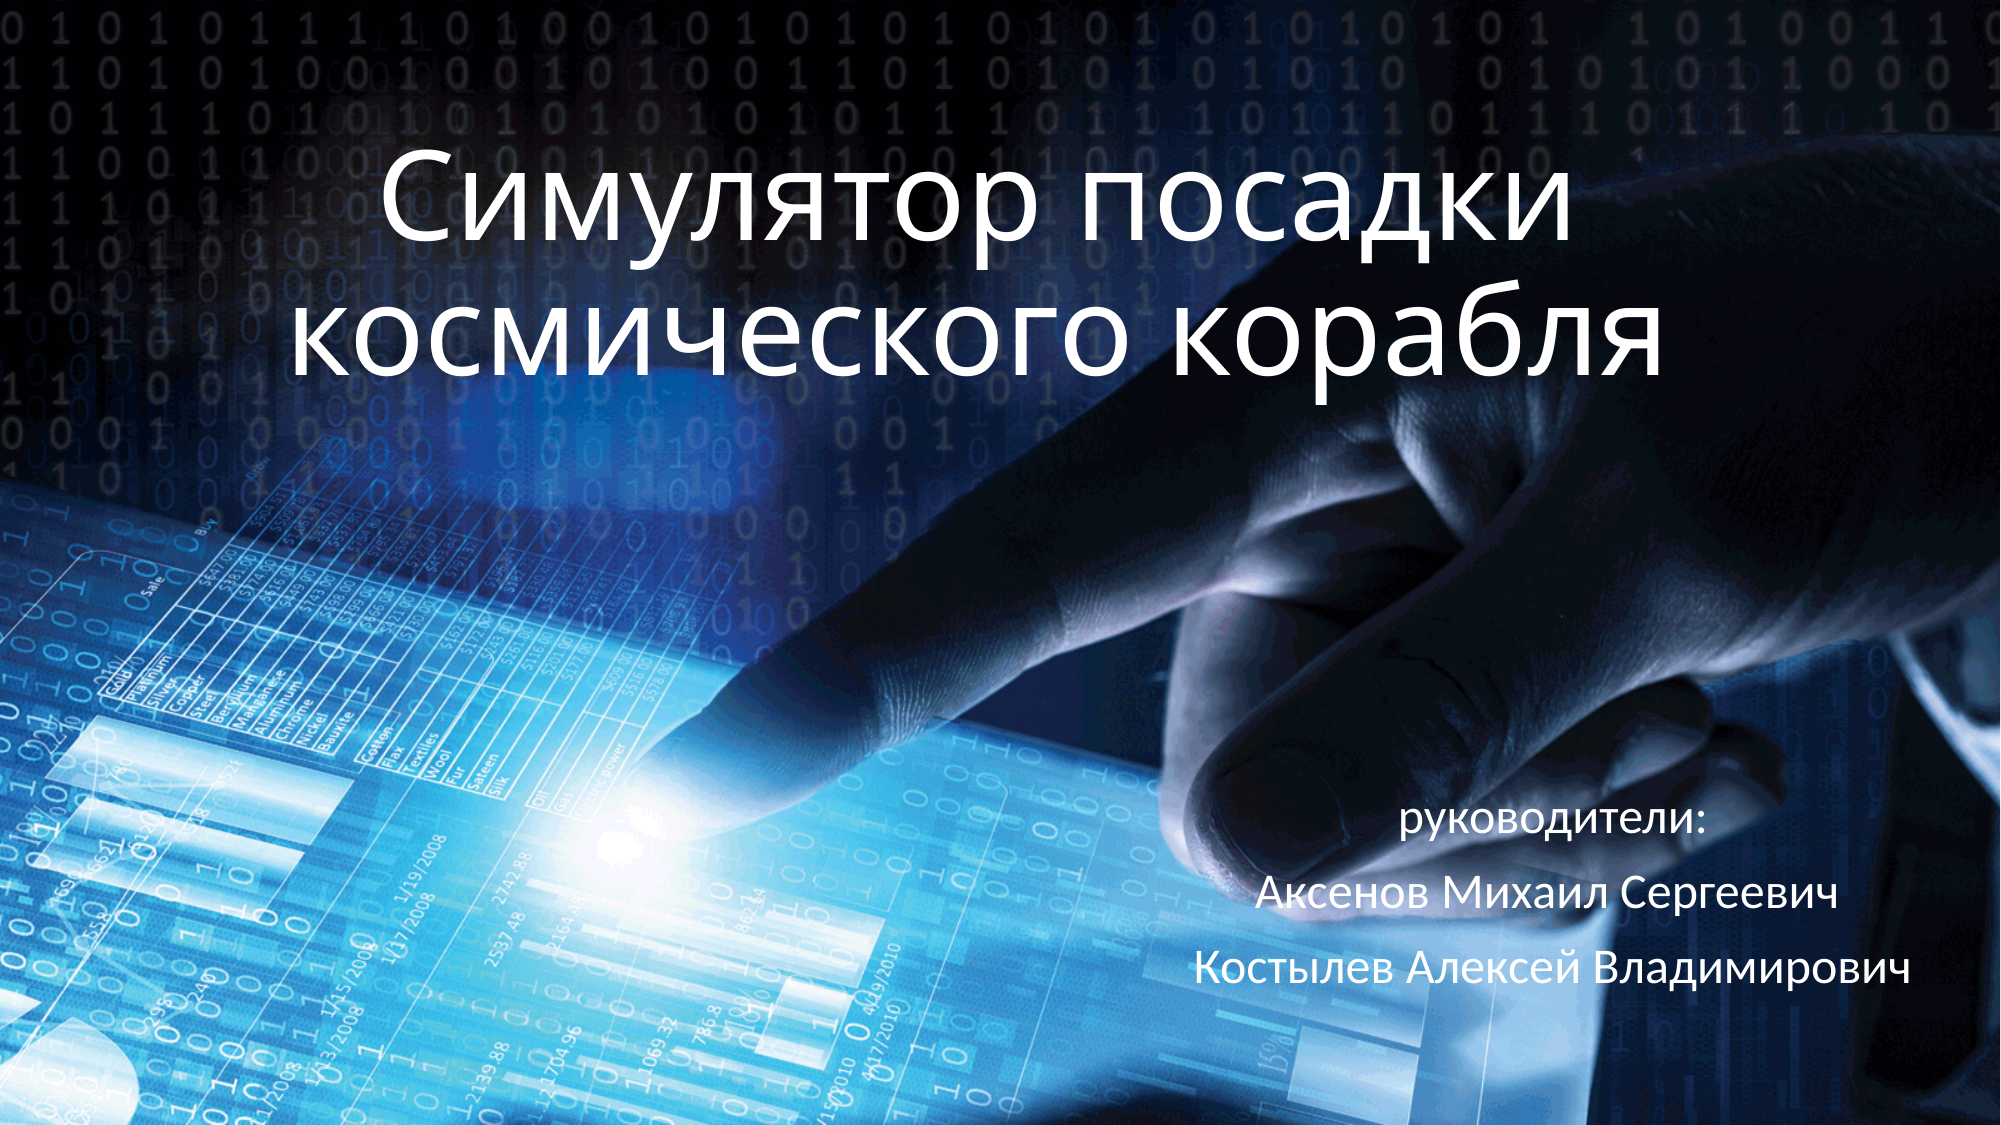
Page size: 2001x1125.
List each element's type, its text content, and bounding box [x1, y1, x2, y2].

picture [0, 0, 2001, 1125]
title Симулятор посадки космического корабля [228, 18, 1729, 411]
subtitle руководители: Аксенов Михаил Сергеевич Костылев Алексей Владимирович [1167, 782, 1939, 1047]
